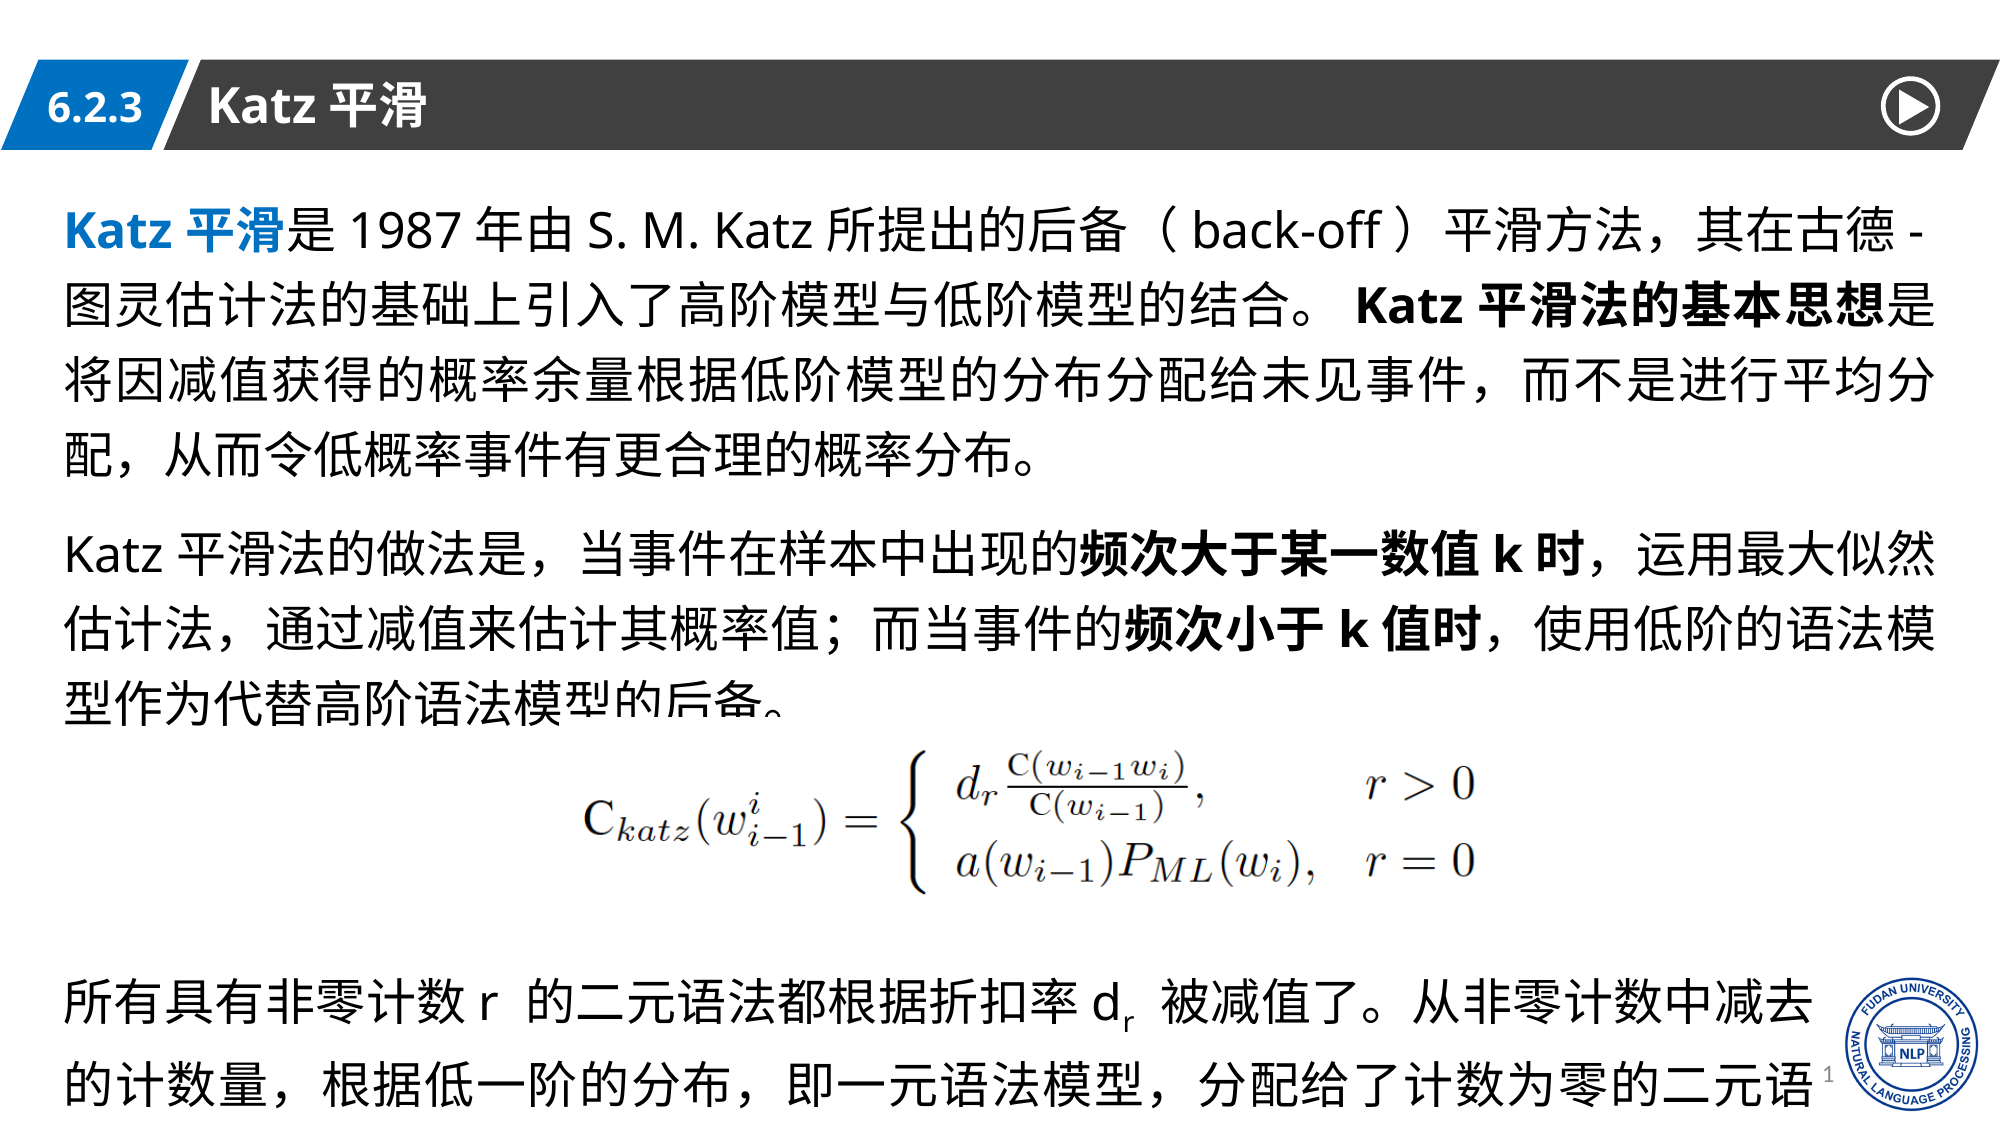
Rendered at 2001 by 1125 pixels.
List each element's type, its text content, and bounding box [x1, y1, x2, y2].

text_box Katz平滑是1987年由S. M. Katz所提出的后备（back-off）平滑方法，其在古德-图灵估计法的基础上引入了高阶模型与低阶模型的结合。Katz平滑法的基本思想是将因减值获得的概率余量根据低阶模型的分布分配给未见事件，而不是进行平均分配，从而令低概率事件有更合理的概率分布。 Katz平滑法的做法是，当事件在样本中出现的频次大于某一数值k时，运用最大似然估计法，通过减值来估计其概率值；而当事件的频次小于k值时，使用低阶的语法模型作为代替高阶语法模型的后备。 [48, 175, 1952, 741]
text_box 6.2.3 [26, 73, 164, 138]
text_box [163, 59, 2000, 150]
text_box 所有具有非零计数r 的二元语法都根据折扣率dr 被减值了。从非零计数中减去的计数量，根据低一阶的分布，即一元语法模型，分配给了计数为零的二元语法。 [48, 945, 1830, 1125]
picture [1834, 972, 1985, 1117]
slide_number 16 [1830, 1042, 1863, 1103]
text_box [32, 59, 189, 120]
text_box Katz平滑 [192, 66, 444, 142]
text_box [1883, 78, 1939, 134]
picture [559, 717, 1535, 914]
text_box [1, 89, 157, 150]
